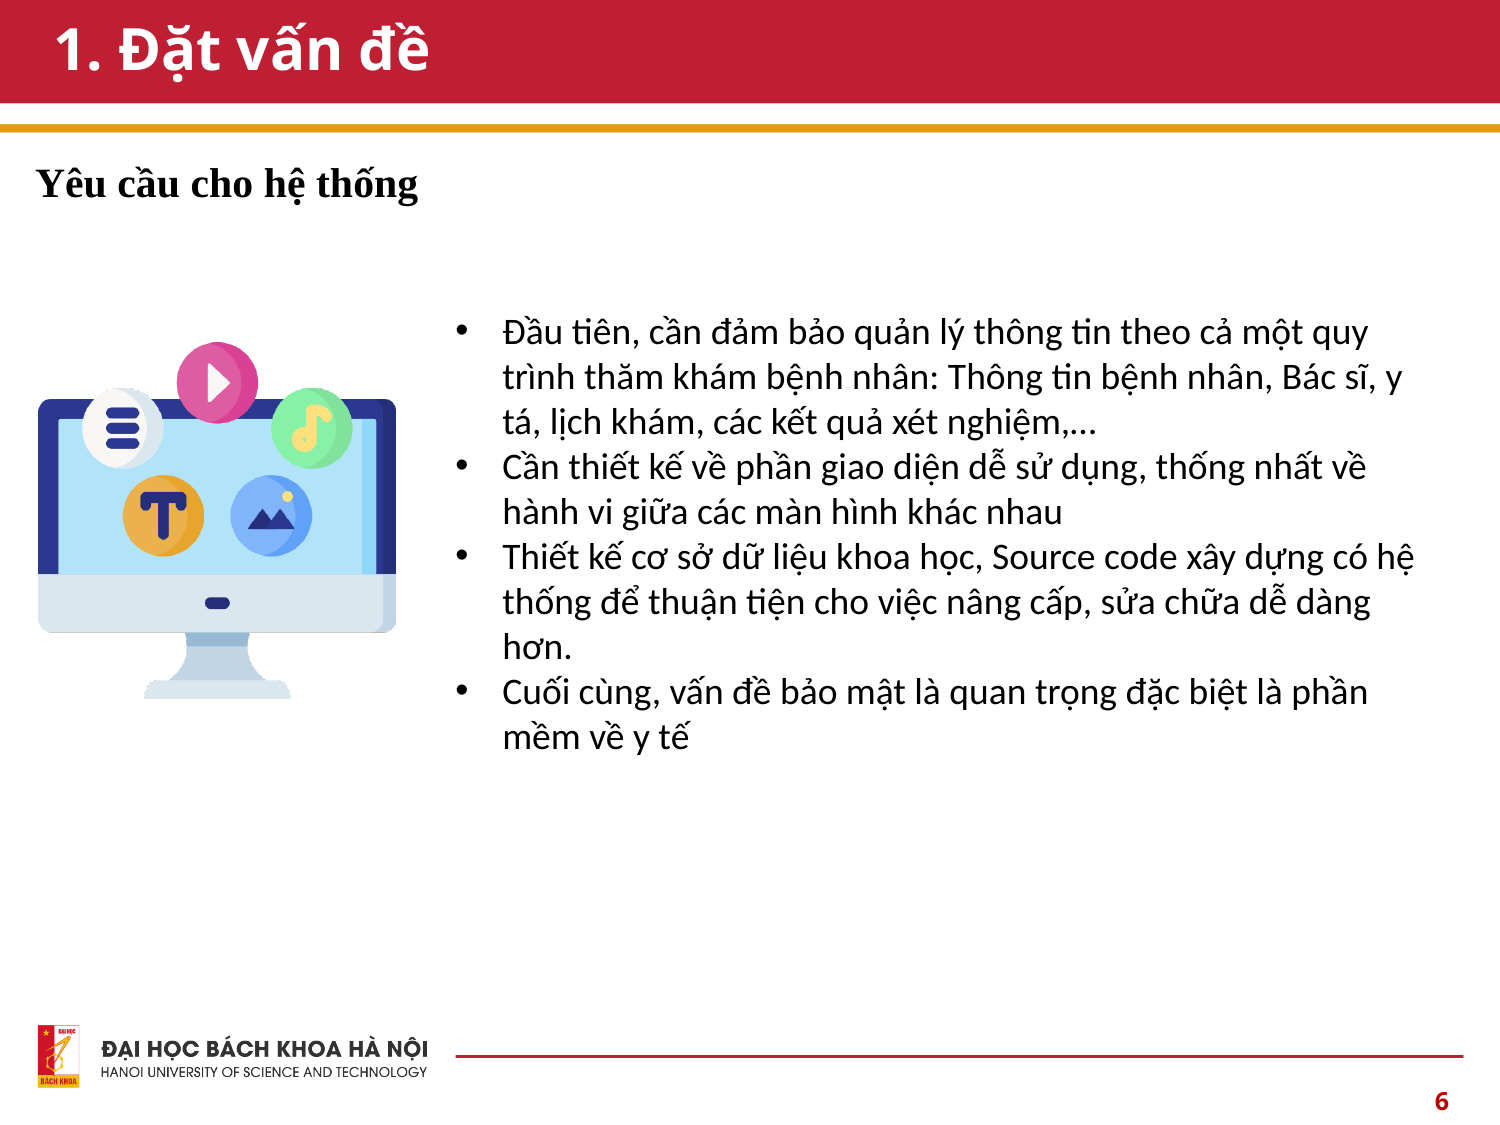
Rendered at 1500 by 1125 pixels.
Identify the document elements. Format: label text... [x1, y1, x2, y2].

picture [0, 0, 1500, 1125]
slide_number 6 [1126, 1078, 1464, 1125]
title 1. Đặt vấn đề [38, 12, 1462, 87]
text_box Yêu cầu cho hệ thống [20, 148, 1397, 259]
text_box Đầu tiên, cần đảm bảo quản lý thông tin theo cả một quy trình thăm khám bệnh nhân: Thông tin bệnh nhân, Bác sĩ, y tá, lịch khám, các kết quả xét nghiệm,… Cần thiết kế về phần giao diện dễ sử dụng, thống nhất về hành vi giữa các màn hình khác nhau Thiết kế cơ sở dữ liệu khoa học, Source code xây dựng có hệ thống để thuận tiện cho việc nâng cấp, sửa chữa dễ dàng hơn. Cuối cùng, vấn đề bảo mật là quan trọng đặc biệt là phần mềm về y tế [365, 299, 1464, 855]
